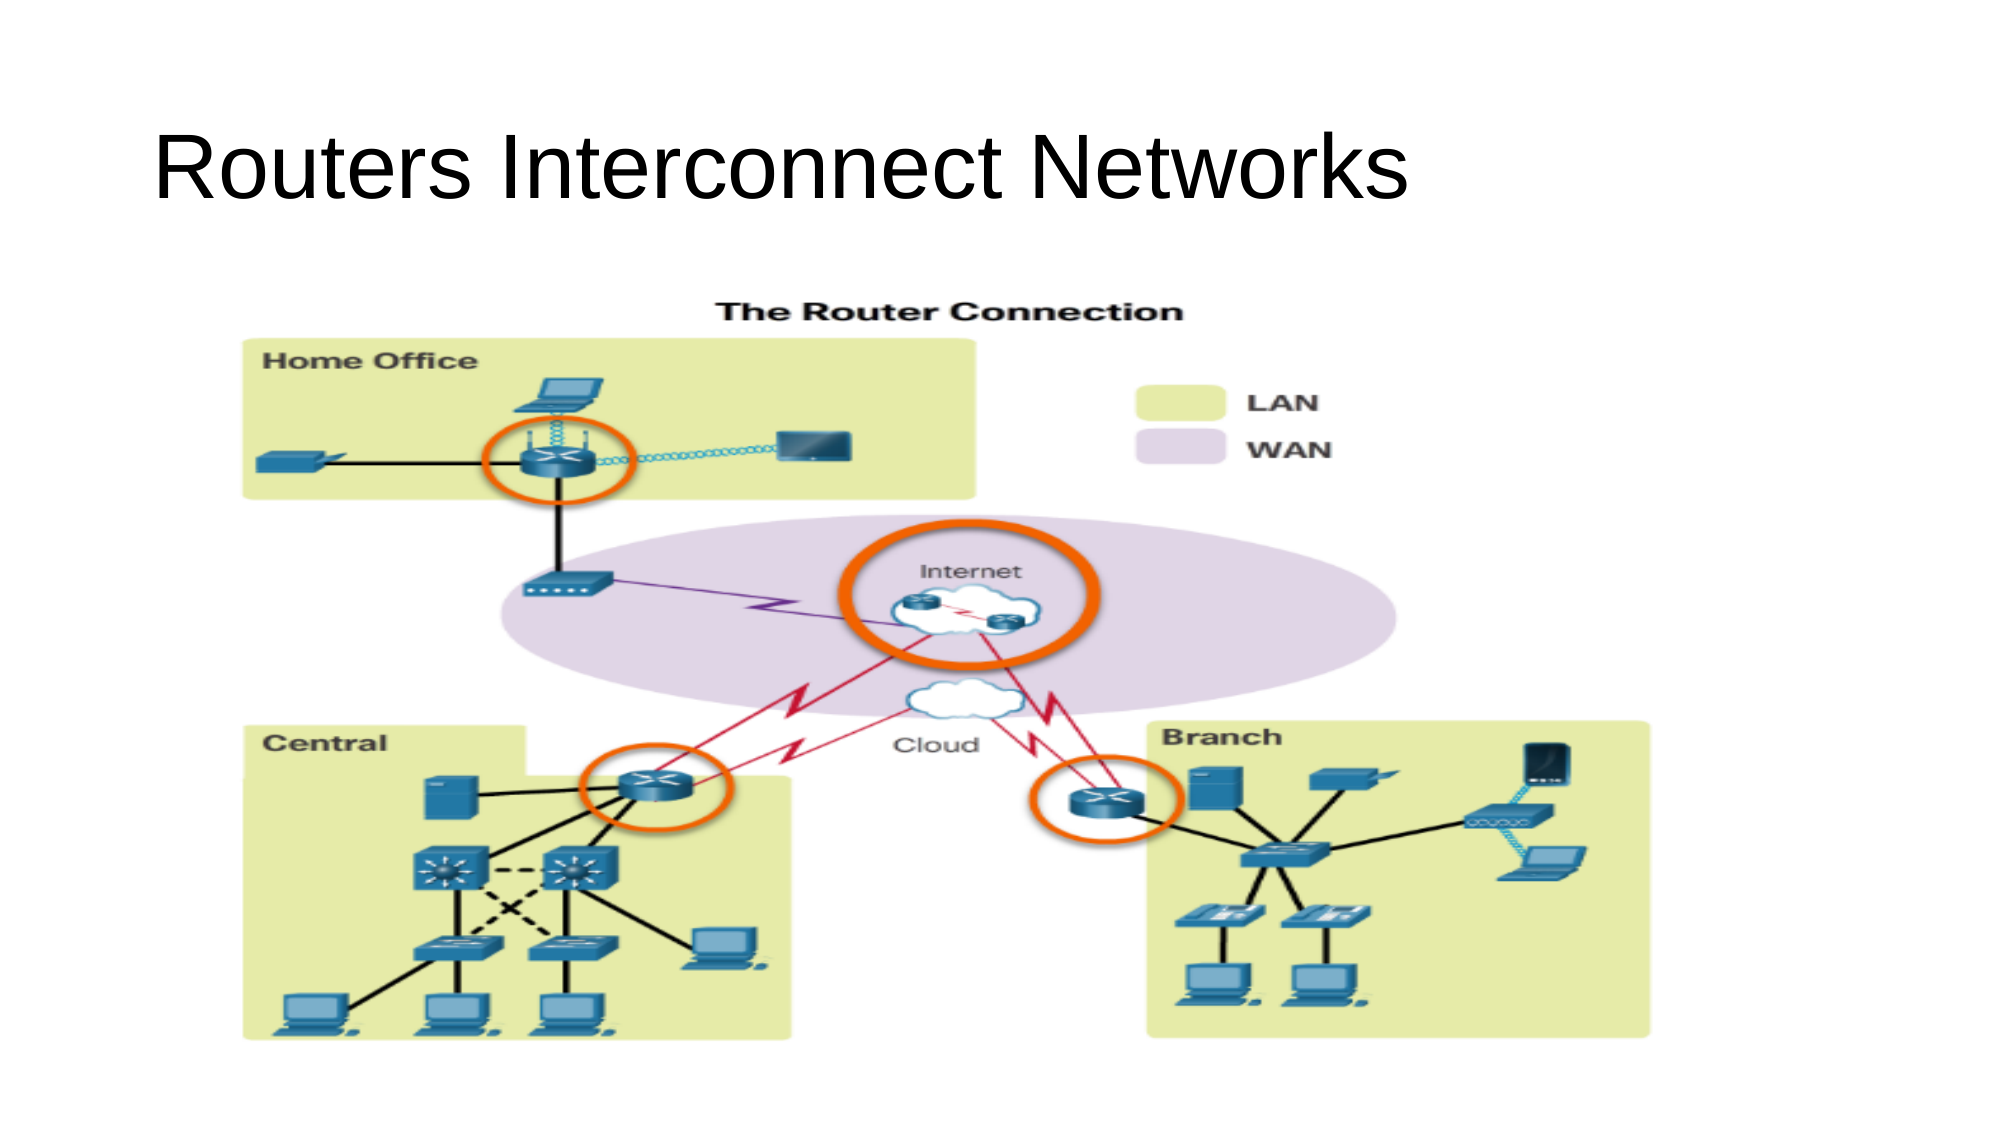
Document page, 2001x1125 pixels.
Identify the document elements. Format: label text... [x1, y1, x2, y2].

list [137, 299, 1863, 1053]
title Routers Interconnect Networks [137, 59, 1863, 278]
